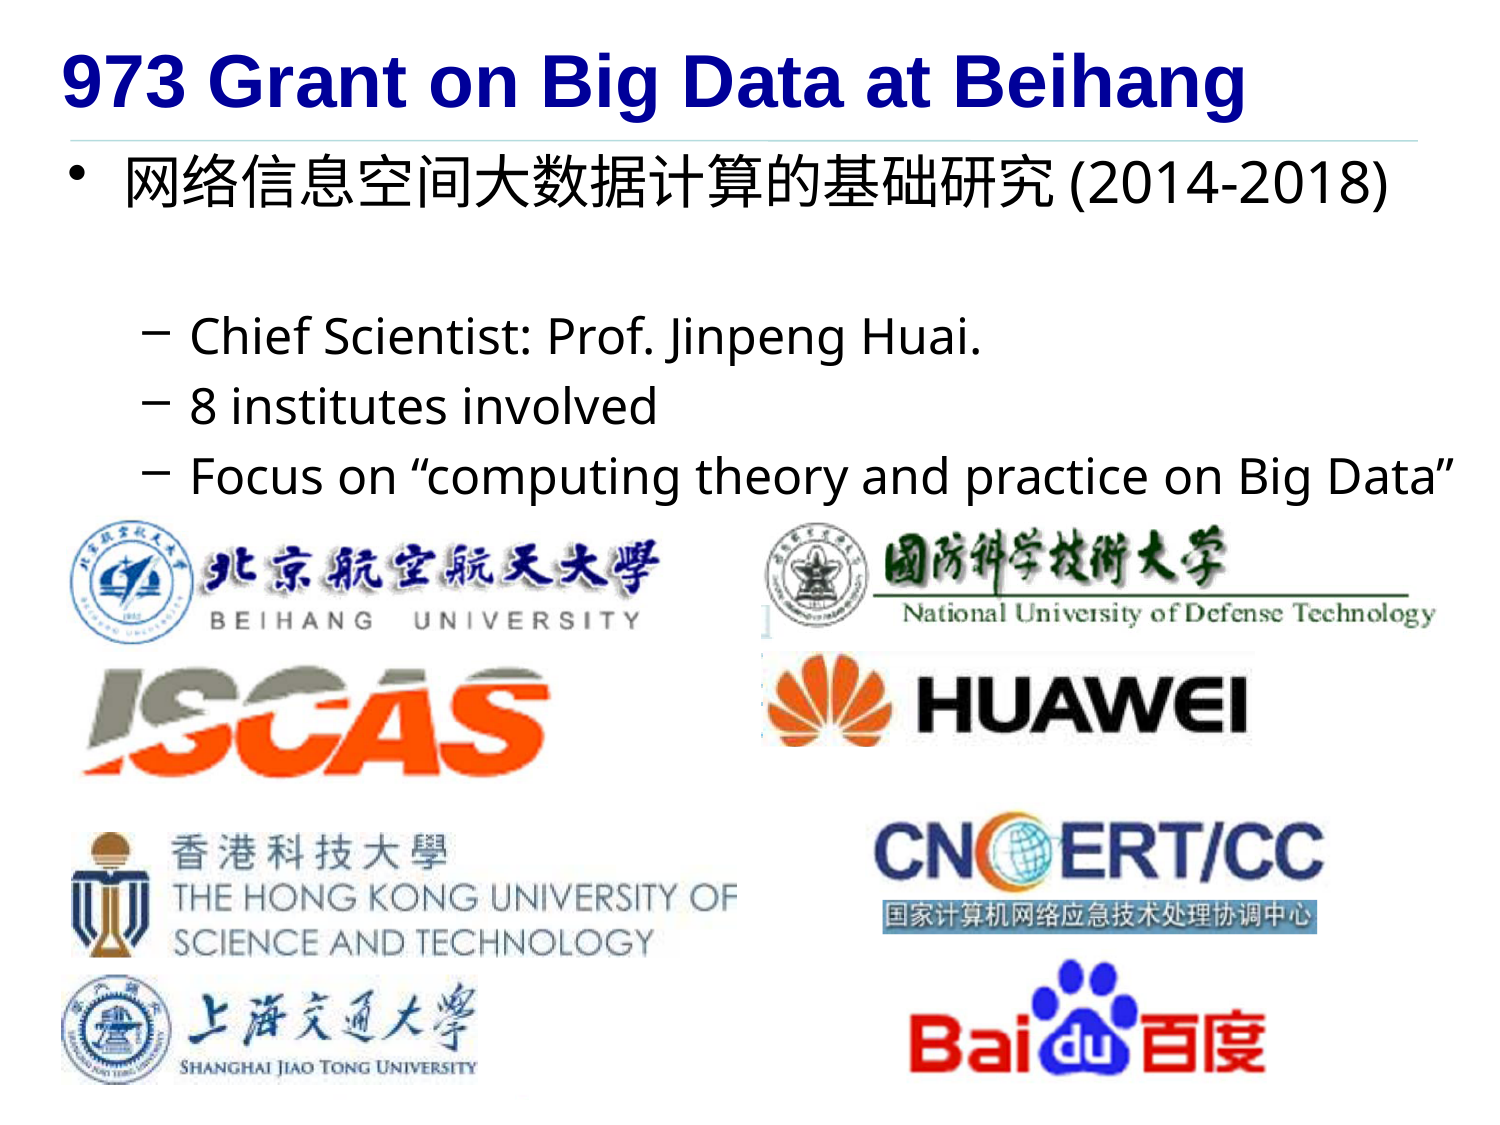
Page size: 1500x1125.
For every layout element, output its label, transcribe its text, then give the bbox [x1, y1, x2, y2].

list 网络信息空间大数据计算的基础研究(2014-2018) Chief Scientist: Prof. Jinpeng Huai. 8 institutes involved Focus on “computing theory and practice on Big Data” http://cnbigdata.org/ [52, 136, 1471, 492]
picture [52, 810, 761, 1100]
title 973 Grant on Big Data at Beihang [46, 11, 1419, 143]
picture [52, 509, 709, 799]
picture [761, 509, 1448, 747]
picture [844, 766, 1389, 1095]
